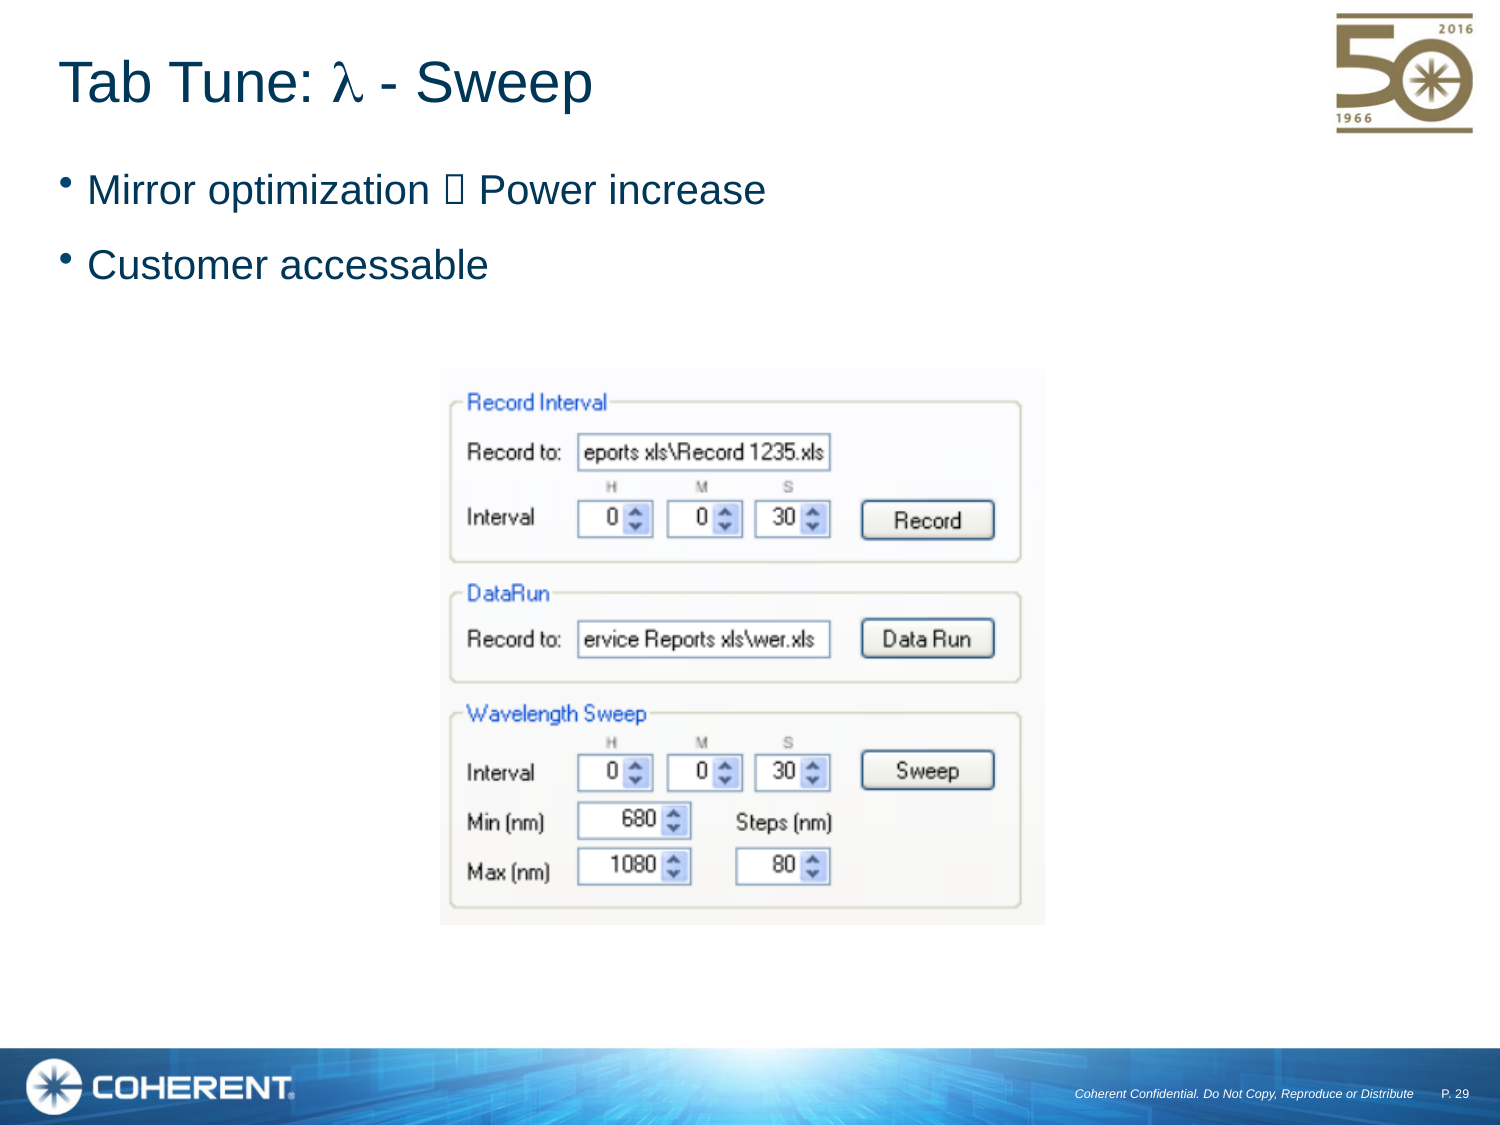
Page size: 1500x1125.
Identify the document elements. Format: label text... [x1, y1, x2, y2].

picture [0, 0, 1500, 1125]
list Mirror optimization  Power increase Customer accessable [43, 155, 902, 325]
title Tab Tune: l - Sweep [43, 0, 1280, 173]
